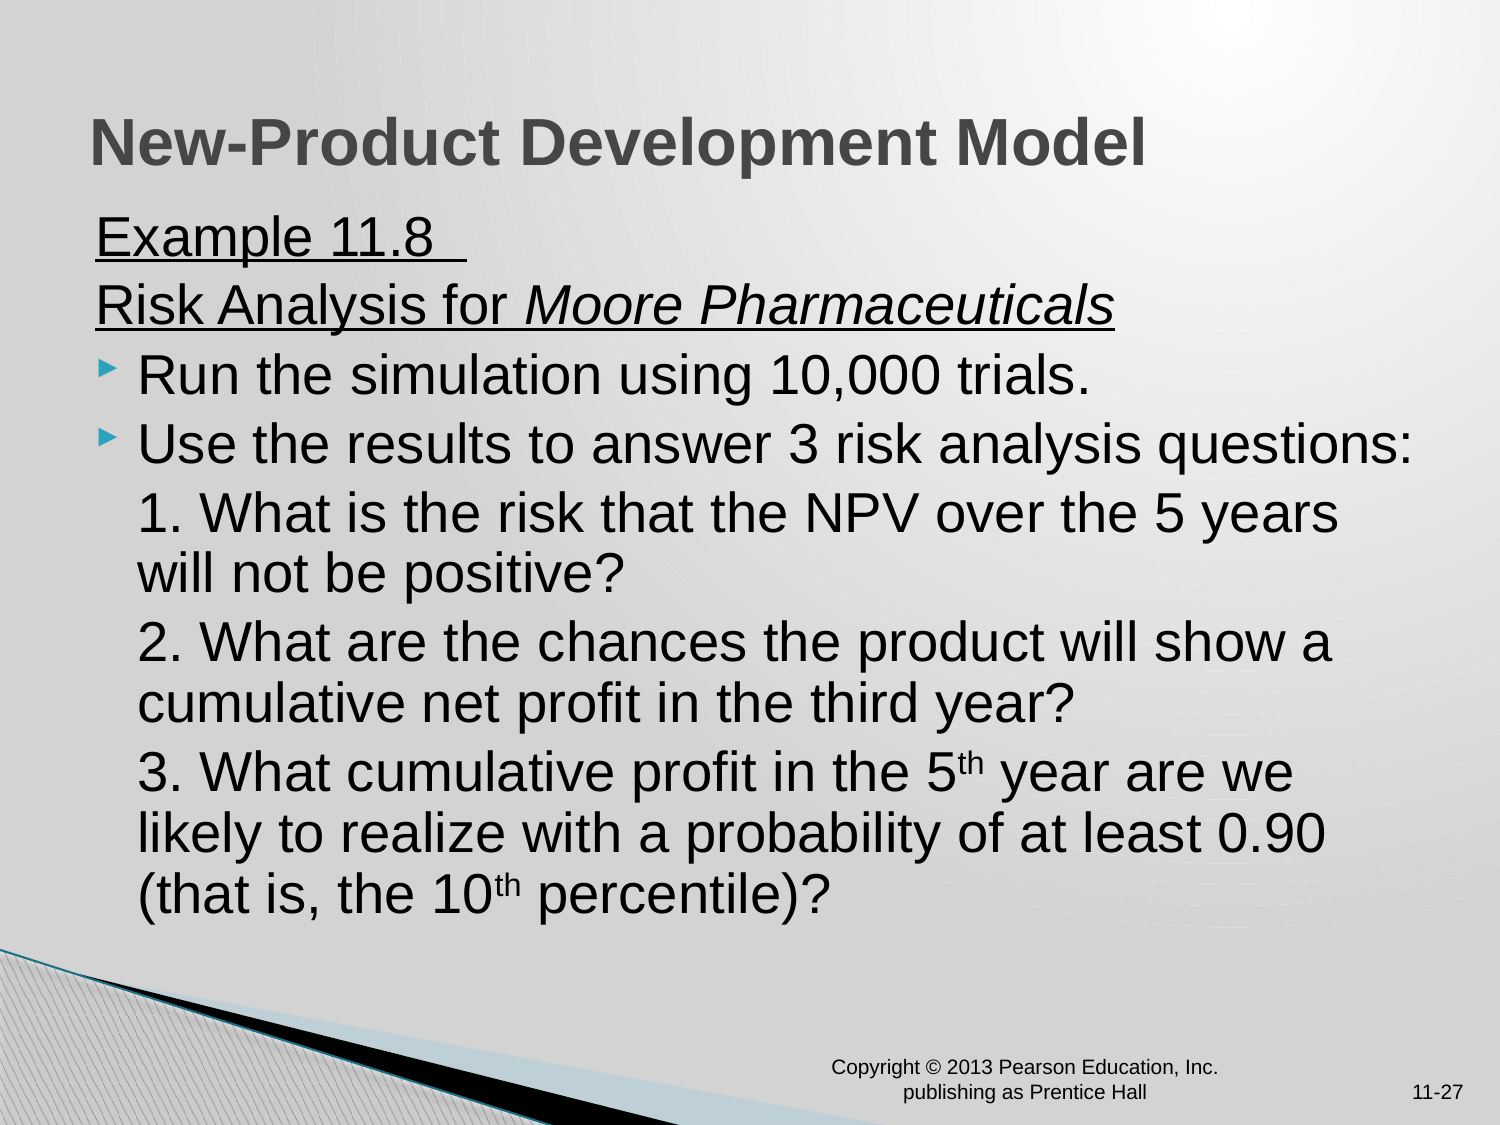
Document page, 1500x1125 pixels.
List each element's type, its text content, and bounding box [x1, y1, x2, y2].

footer Copyright © 2013 Pearson Education, Inc. publishing as Prentice Hall [812, 1051, 1238, 1112]
slide_number 11-27 [1362, 1051, 1479, 1112]
list Example 11.8 Risk Analysis for Moore Pharmaceuticals Run the simulation using 10,000 trials. Use the results to answer 3 risk analysis questions: 1. What is the risk that the NPV over the 5 years will not be positive? 2. What are the chances the product will show a cumulative net profit in the third year? 3. What cumulative profit in the 5th year are we likely to realize with a probability of at least 0.90 (that is, the 10th percentile)? [62, 199, 1438, 943]
title New-Product Development Model [75, 45, 1425, 233]
